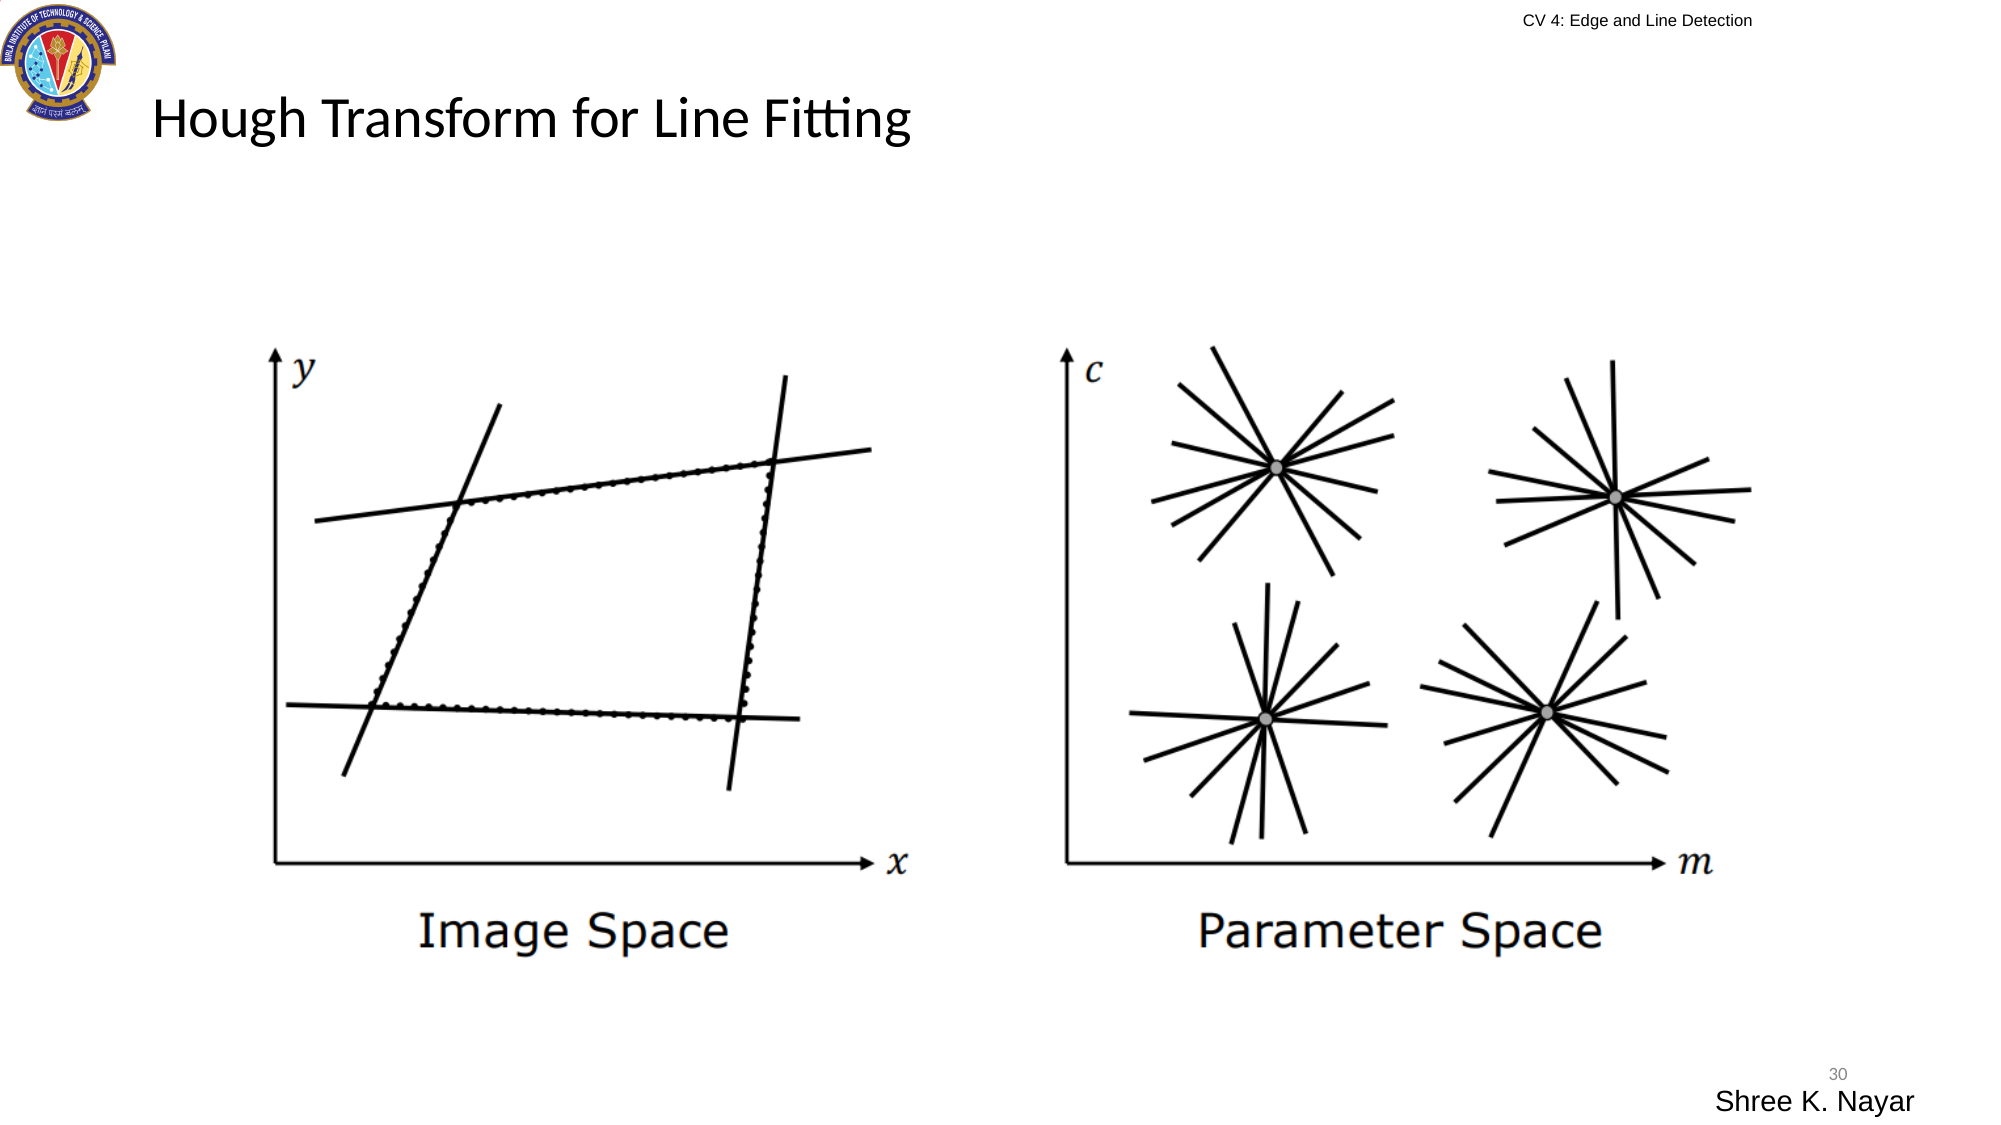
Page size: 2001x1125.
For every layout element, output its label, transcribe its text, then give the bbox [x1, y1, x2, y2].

slide_number 30 [1412, 1042, 1863, 1103]
picture [0, 4, 116, 121]
picture [197, 226, 1787, 1017]
text_box Shree K. Nayar [1699, 1074, 2000, 1125]
title Hough Transform for Line Fitting [137, 34, 1811, 203]
